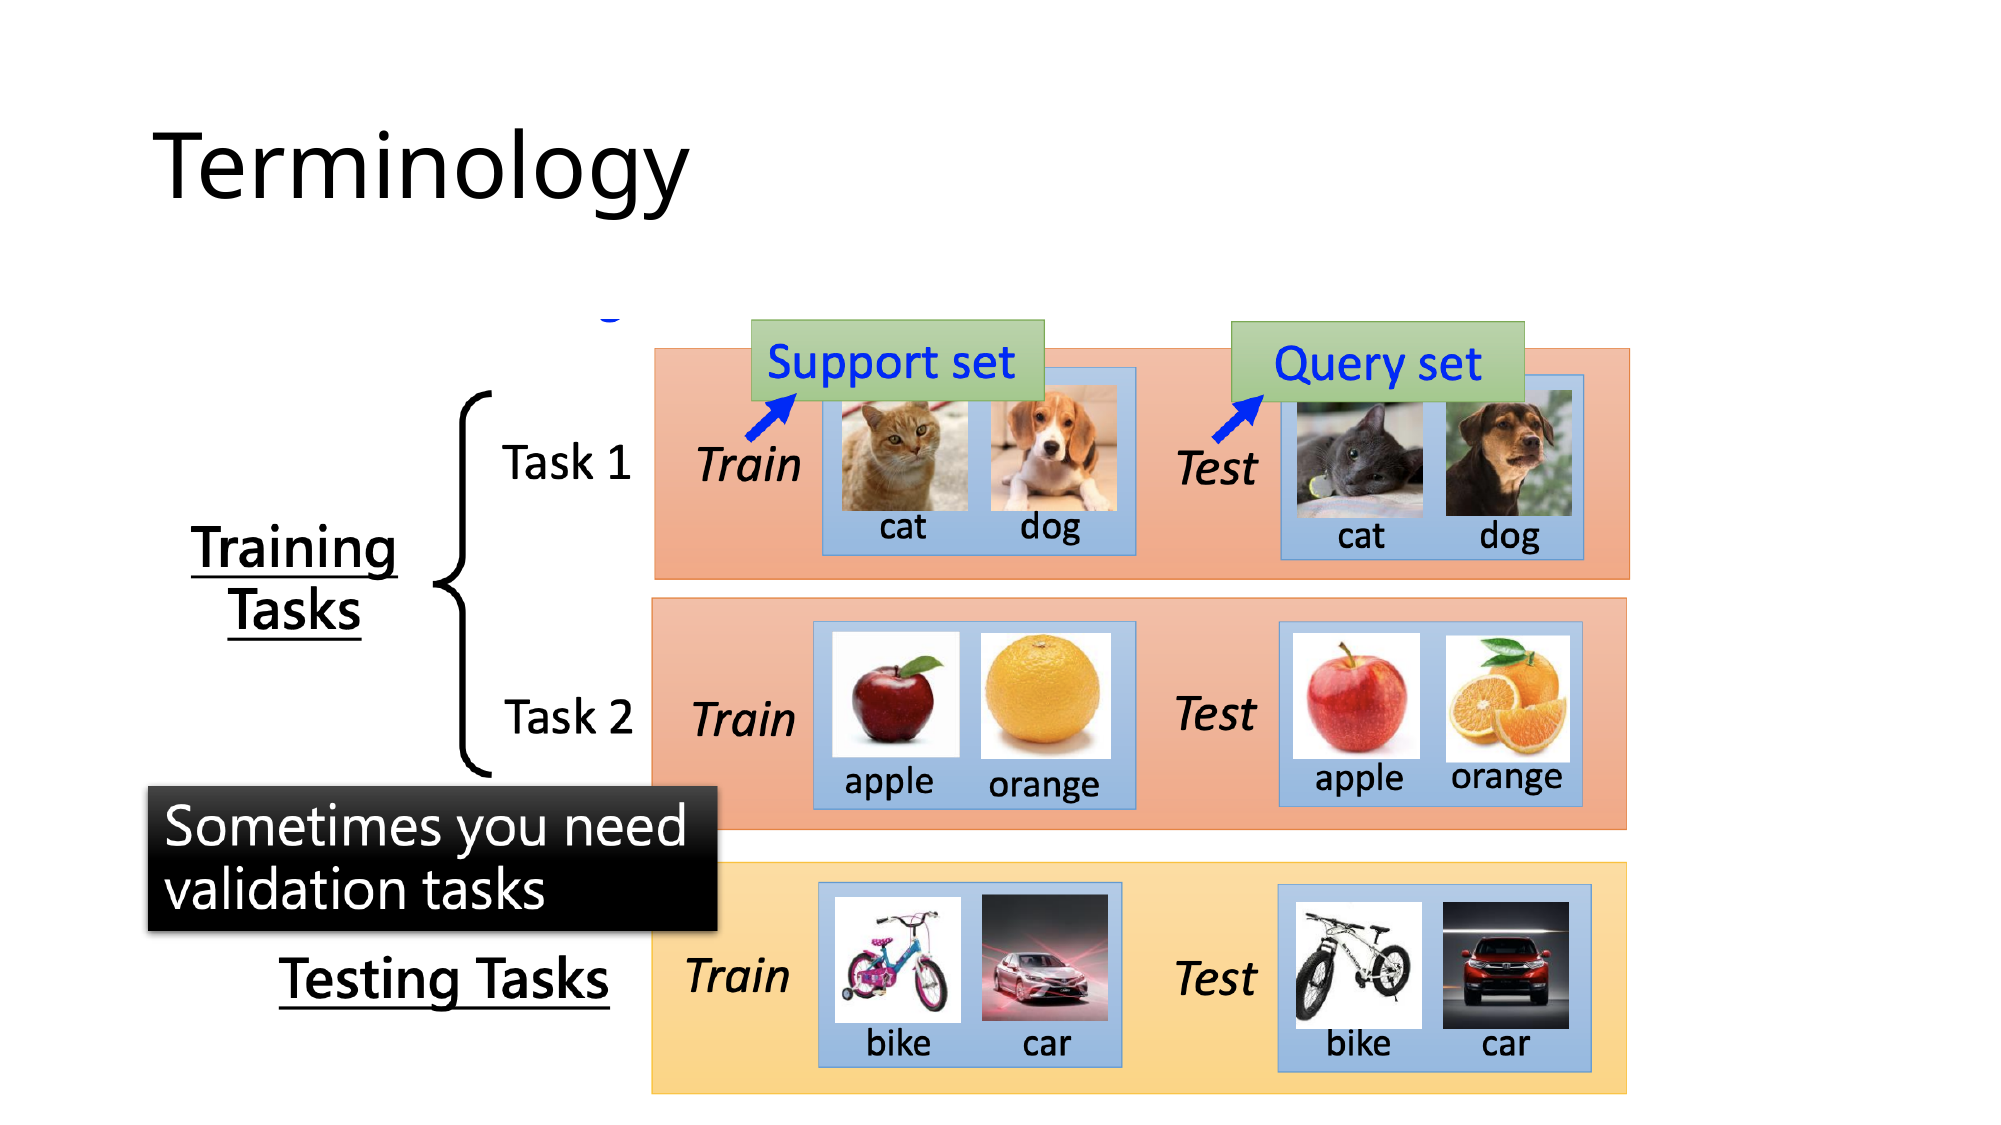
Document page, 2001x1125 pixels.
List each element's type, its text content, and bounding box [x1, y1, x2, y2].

title Terminology [137, 59, 1863, 278]
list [137, 319, 1660, 1109]
